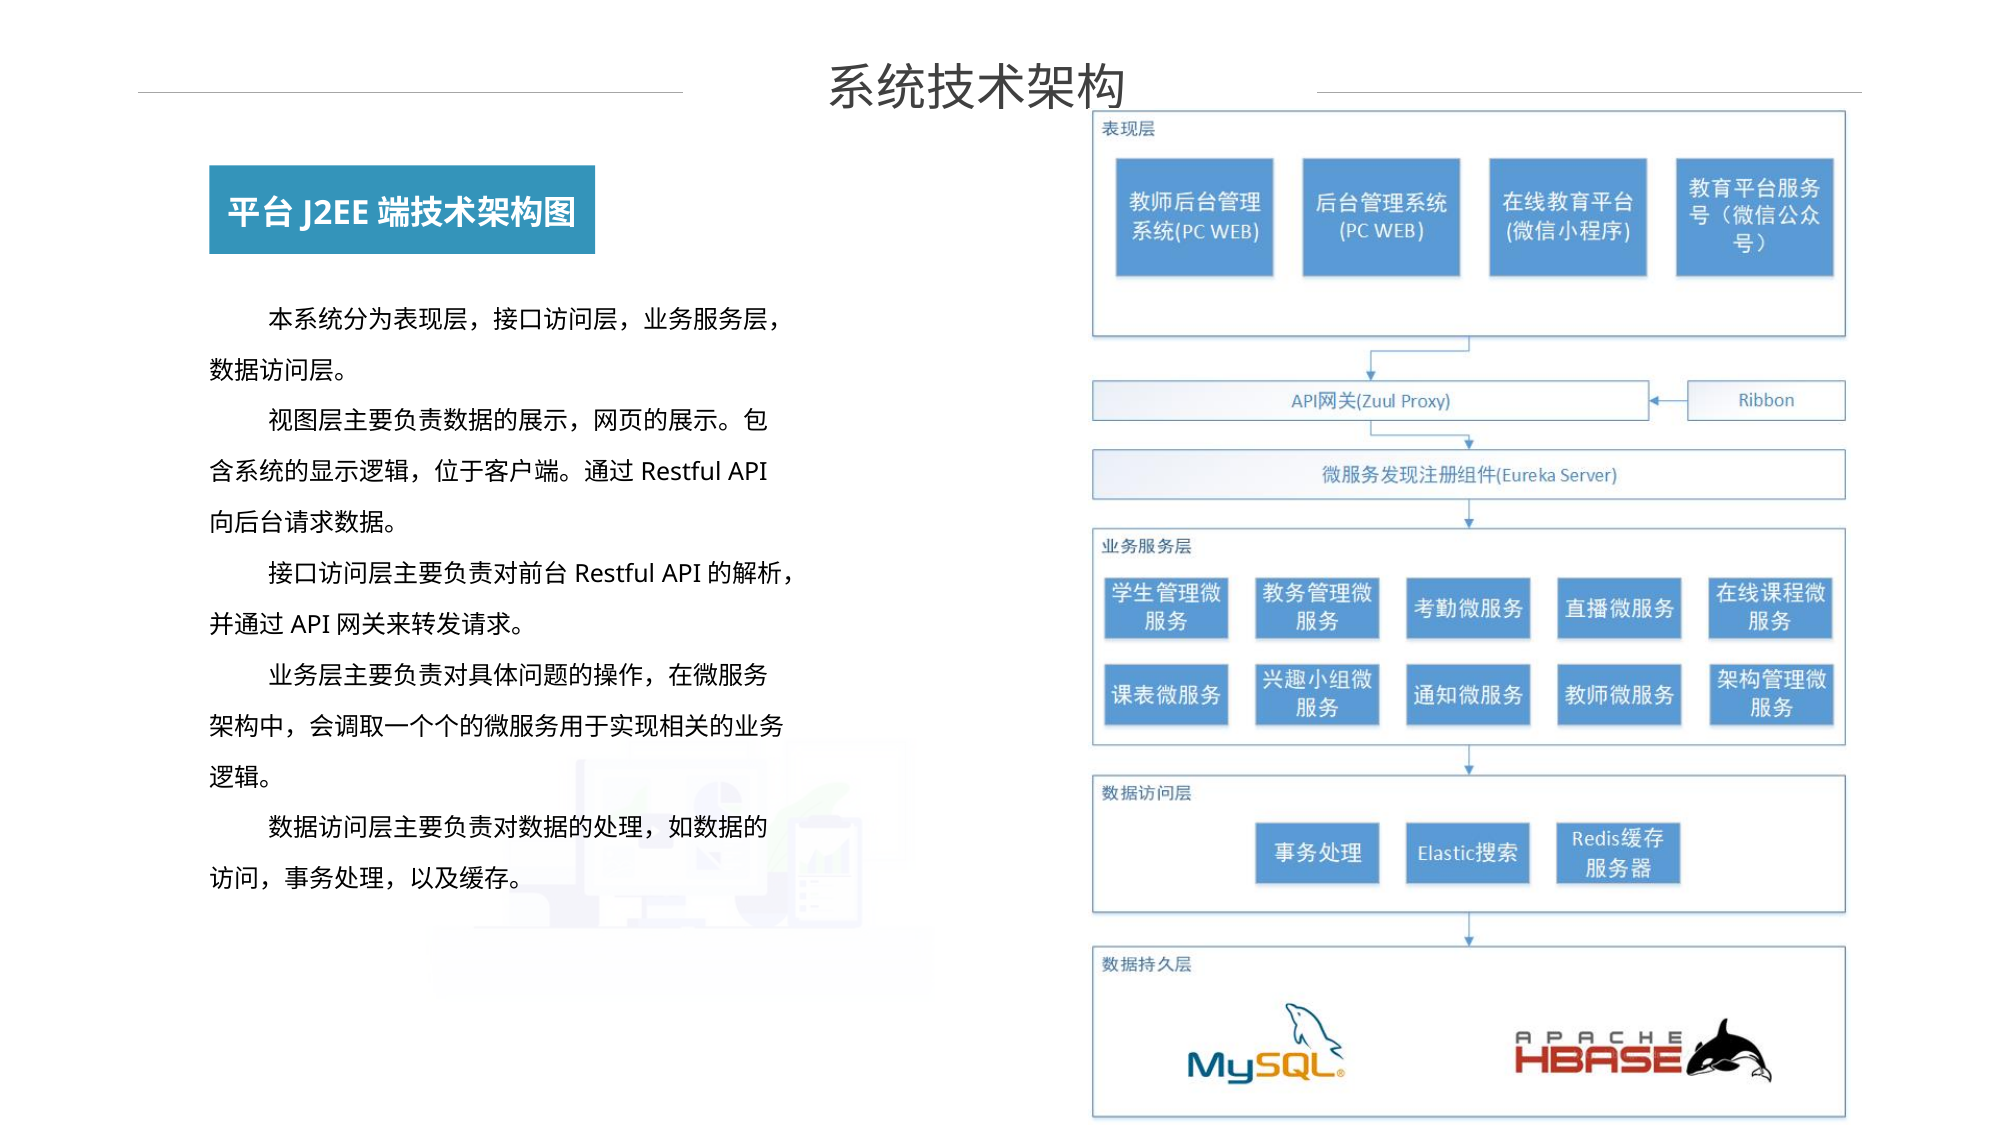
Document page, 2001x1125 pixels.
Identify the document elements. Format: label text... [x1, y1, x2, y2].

picture [1088, 108, 1851, 1125]
text_box 本系统分为表现层，接口访问层，业务服务层，数据访问层。 视图层主要负责数据的展示，网页的展示。包含系统的显示逻辑，位于客户端。通过Restful API 向后台请求数据。 接口访问层主要负责对前台Restful API的解析，并通过API网关来转发请求。 业务层主要负责对具体问题的操作，在微服务架构中，会调取一个个的微服务用于实现相关的业务逻辑。 数据访问层主要负责对数据的处理，如数据的访问，事务处理，以及缓存。 [194, 275, 807, 900]
text_box 系统技术架构 [669, 93, 1284, 116]
picture [352, 588, 1014, 1085]
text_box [209, 165, 596, 254]
text_box 系统技术架构 [669, 55, 1284, 92]
